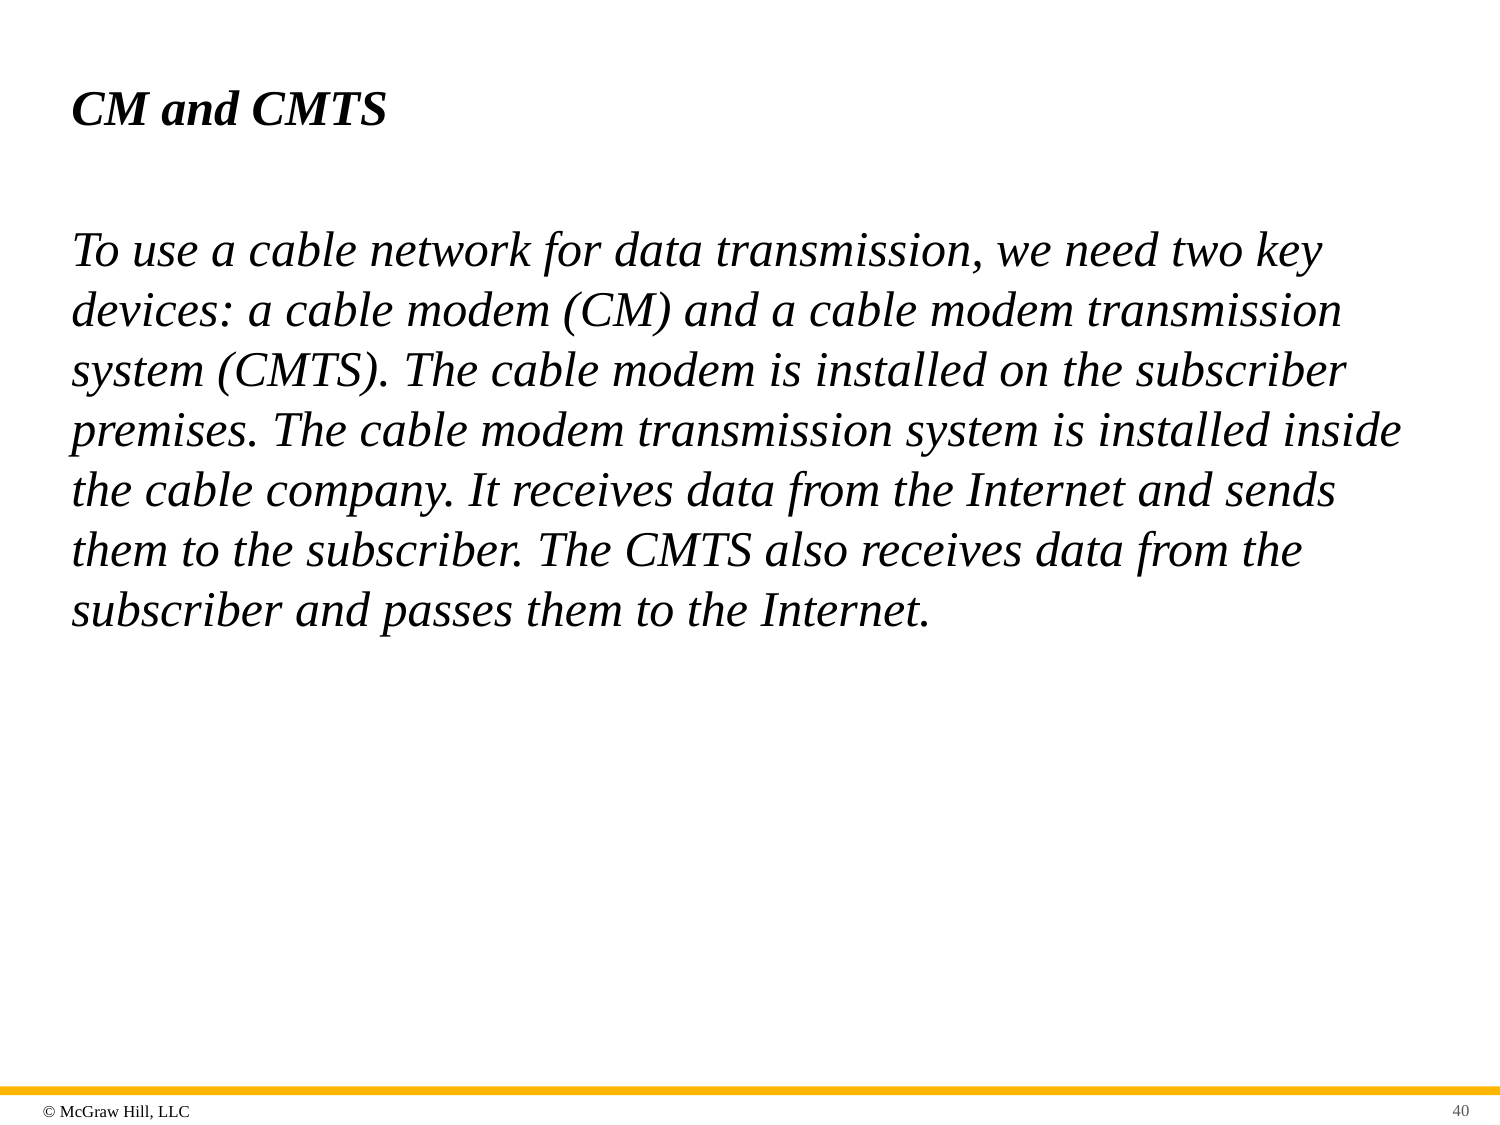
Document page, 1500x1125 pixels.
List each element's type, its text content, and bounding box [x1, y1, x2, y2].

slide_number 40 [1418, 1096, 1477, 1123]
list To use a cable network for data transmission, we need two key devices: a cable modem (CM) and a cable modem transmission system (CMTS). The cable modem is installed on the subscriber premises. The cable modem transmission system is installed inside the cable company. It receives data from the Internet and sends them to the subscriber. The CMTS also receives data from the subscriber and passes them to the Internet. [56, 209, 1444, 1043]
title CM and CMTS [56, 50, 1444, 162]
